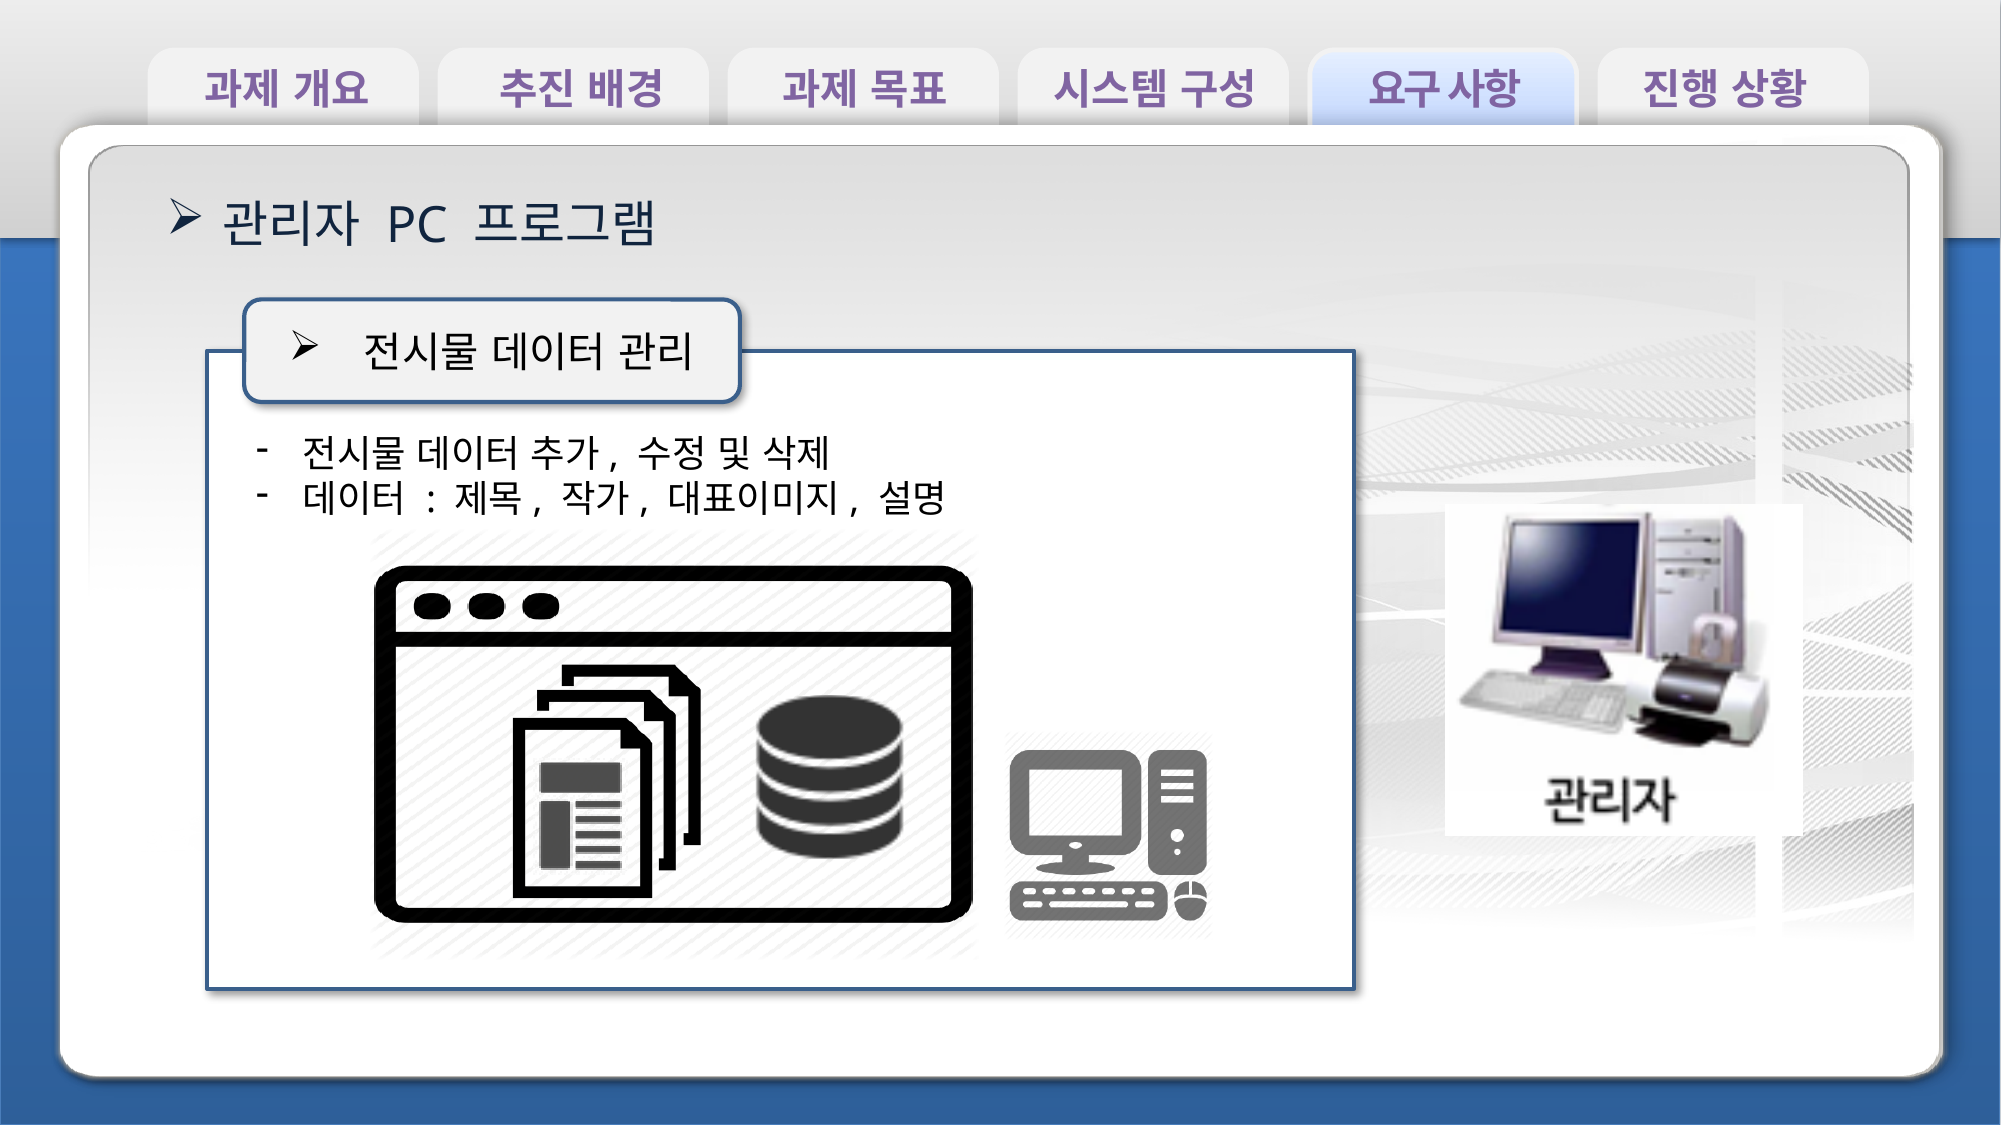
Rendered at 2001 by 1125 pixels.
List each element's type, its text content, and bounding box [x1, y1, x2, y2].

picture [0, 125, 2001, 1125]
text_box 전시물 데이터 추가, 수정 및 삭제 데이터 : 제목, 작가, 대표이미지, 설명 [241, 422, 963, 528]
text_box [182, 55, 1831, 122]
text_box [205, 349, 1356, 991]
text_box 관리자 PC 프로그램 [151, 185, 673, 261]
text_box 전시물 데이터 관리 [242, 297, 742, 405]
